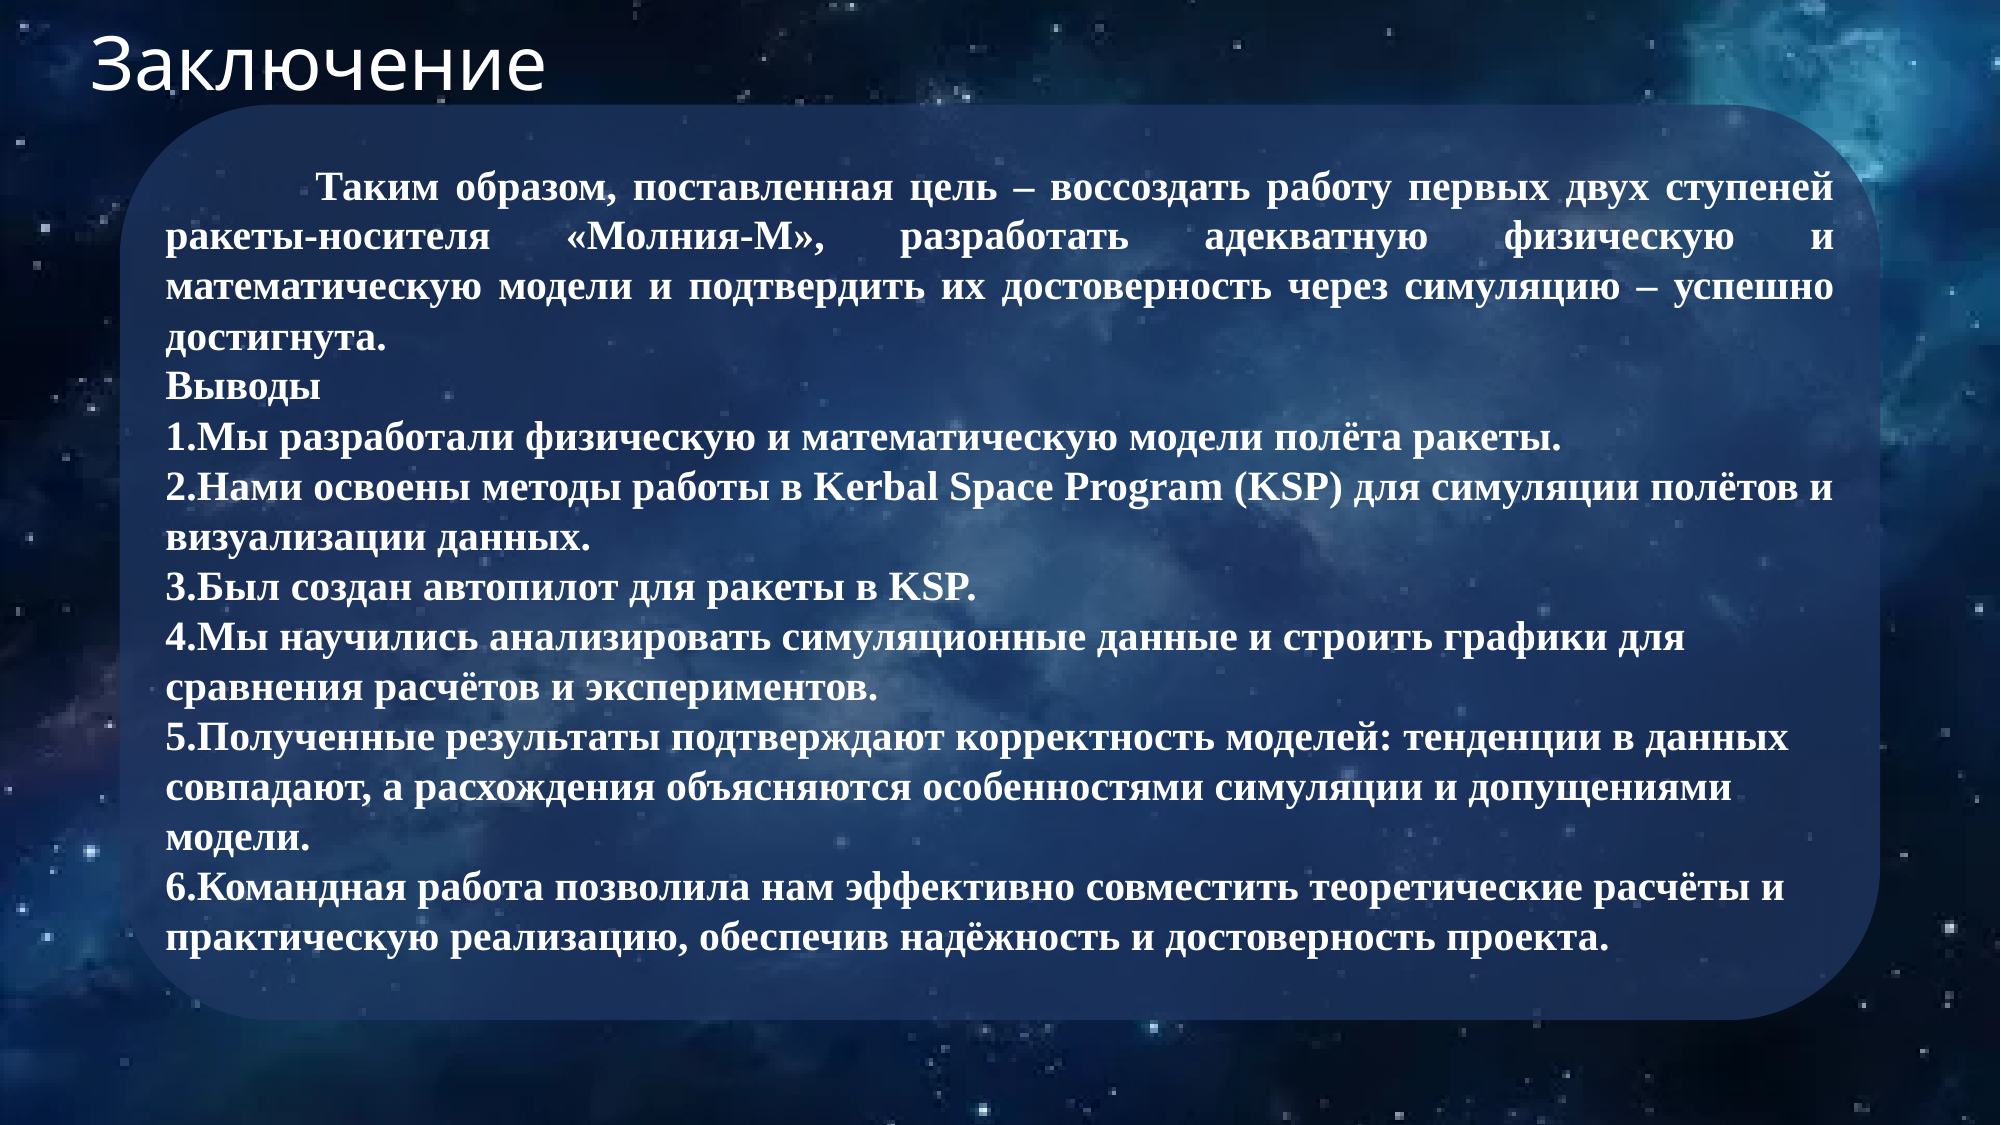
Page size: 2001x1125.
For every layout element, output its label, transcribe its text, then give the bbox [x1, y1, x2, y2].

text_box Таким образом, поставленная цель – воссоздать работу первых двух ступеней ракеты‑носителя «Молния‑М», разработать адекватную физическую и математическую модели и подтвердить их достоверность через симуляцию – успешно достигнута. Выводы 1.Мы разработали физическую и математическую модели полёта ракеты. 2.Нами освоены методы работы в Kerbal Space Program (KSP) для симуляции полётов и визуализации данных. 3.Был создан автопилот для ракеты в KSP. 4.Мы научились анализировать симуляционные данные и строить графики для сравнения расчётов и экспериментов. 5.Полученные результаты подтверждают корректность моделей: тенденции в данных совпадают, а расхождения объясняются особенностями симуляции и допущениями модели. 6.Командная работа позволила нам эффективно совместить теоретические расчёты и практическую реализацию, обеспечив надёжность и достоверность проекта. [150, 150, 1850, 966]
picture [0, 0, 2000, 1125]
text_box Заключение [75, 8, 563, 114]
